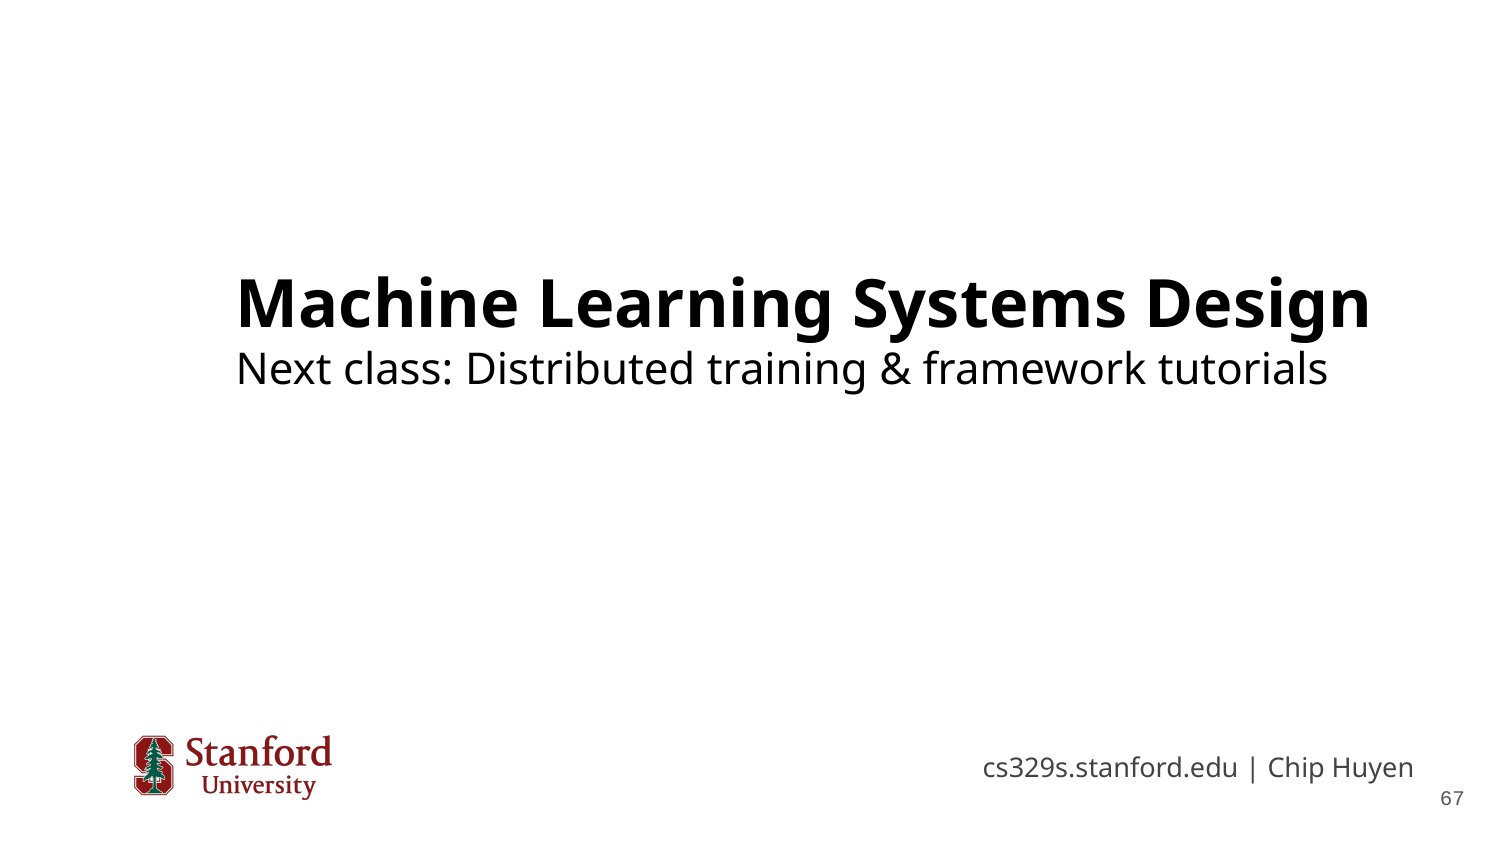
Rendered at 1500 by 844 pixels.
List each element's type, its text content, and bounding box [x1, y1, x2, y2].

text_box cs329s.stanford.edu | Chip Huyen [967, 735, 1461, 800]
picture [134, 735, 332, 801]
text_box Machine Learning Systems Design Next class: Distributed training & framework tutorials [220, 245, 1390, 450]
slide_number ‹#› [1389, 764, 1480, 830]
